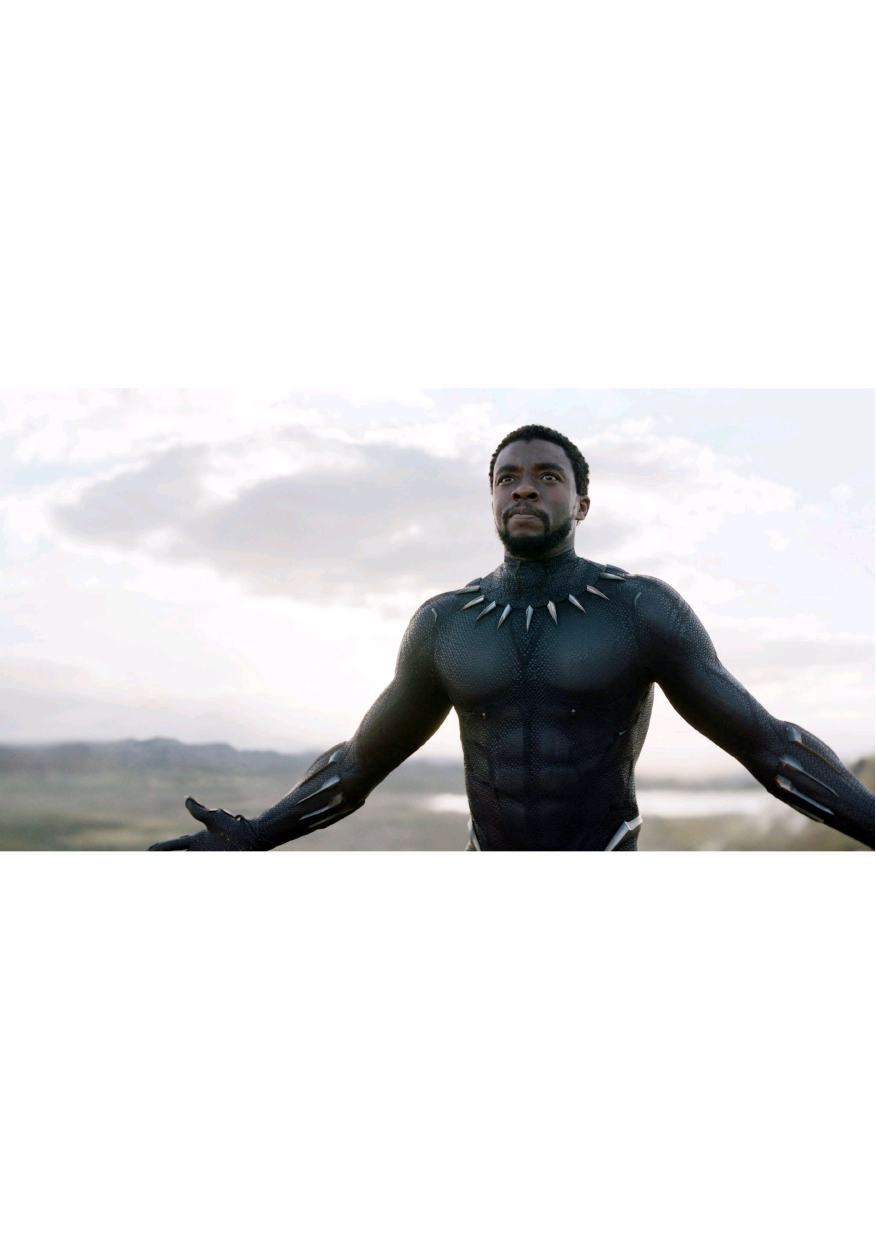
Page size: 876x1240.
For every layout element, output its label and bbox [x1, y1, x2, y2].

picture [0, 384, 875, 856]
